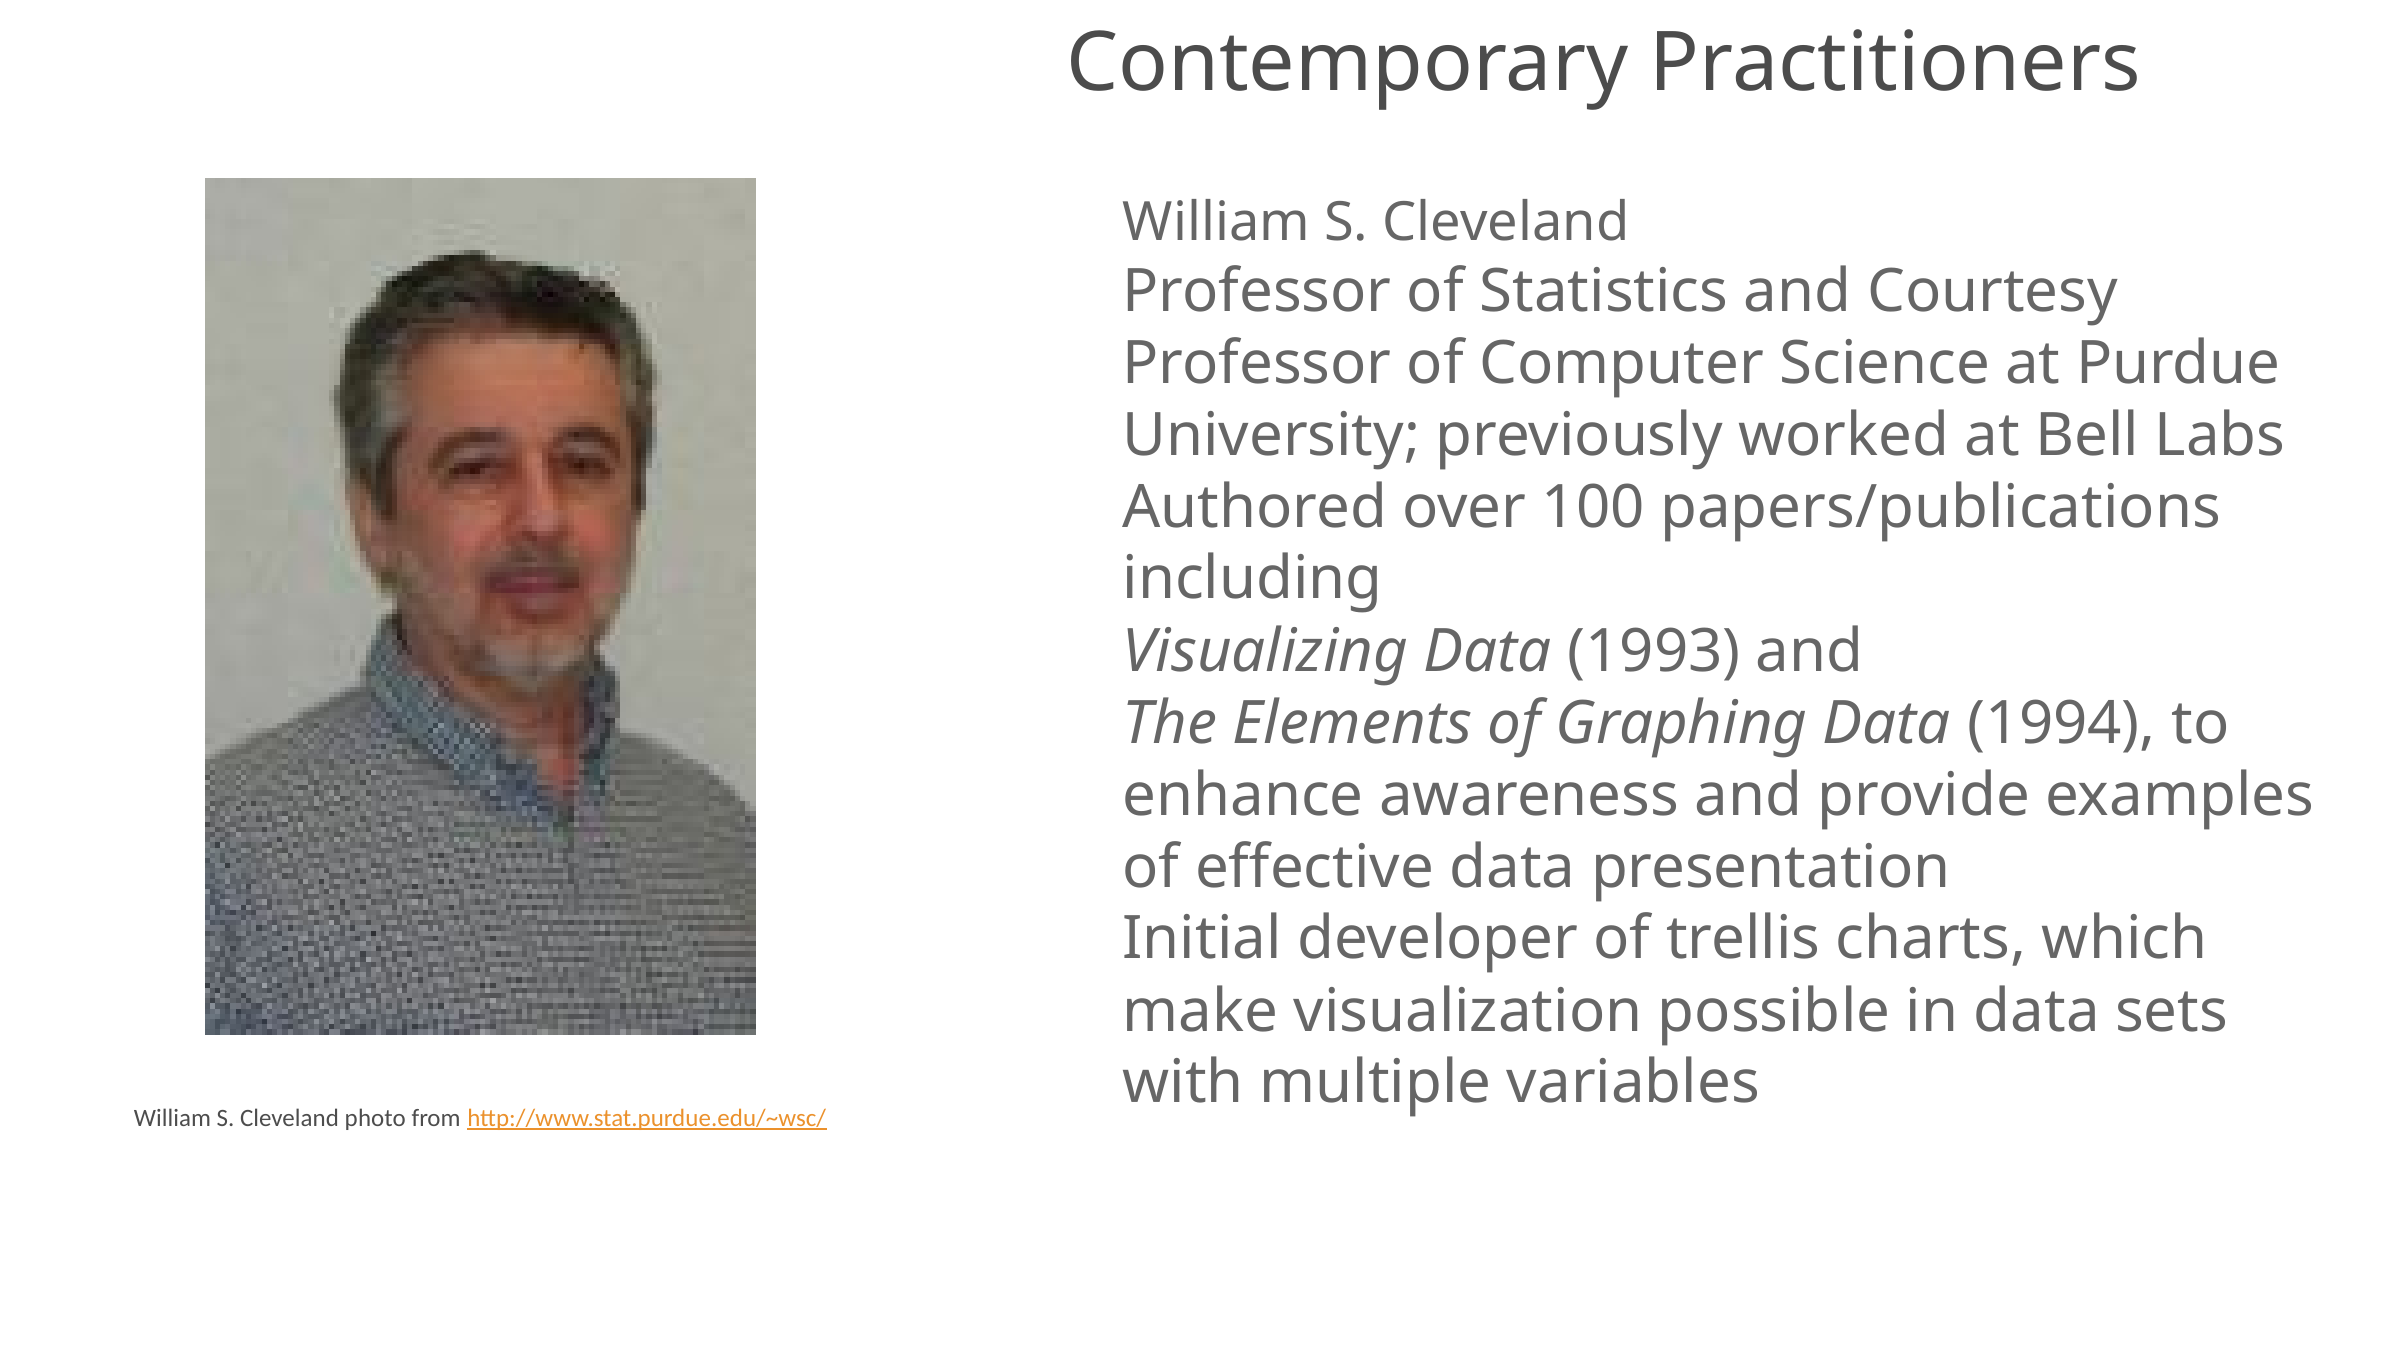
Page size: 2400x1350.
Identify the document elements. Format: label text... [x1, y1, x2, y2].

title Contemporary Practitioners [1066, 27, 2143, 128]
text_box William S. Cleveland photo from http://www.stat.purdue.edu/~wsc/ [133, 1096, 885, 1137]
picture [205, 178, 756, 1035]
list William S. Cleveland Professor of Statistics and Courtesy Professor of Computer Science at Purdue University; previously worked at Bell Labs Authored over 100 papers/publications including Visualizing Data (1993) and The Elements of Graphing Data (1994), to enhance awareness and provide examples of effective data presentation Initial developer of trellis charts, which make visualization possible in data sets with multiple variables [1107, 178, 2337, 1184]
